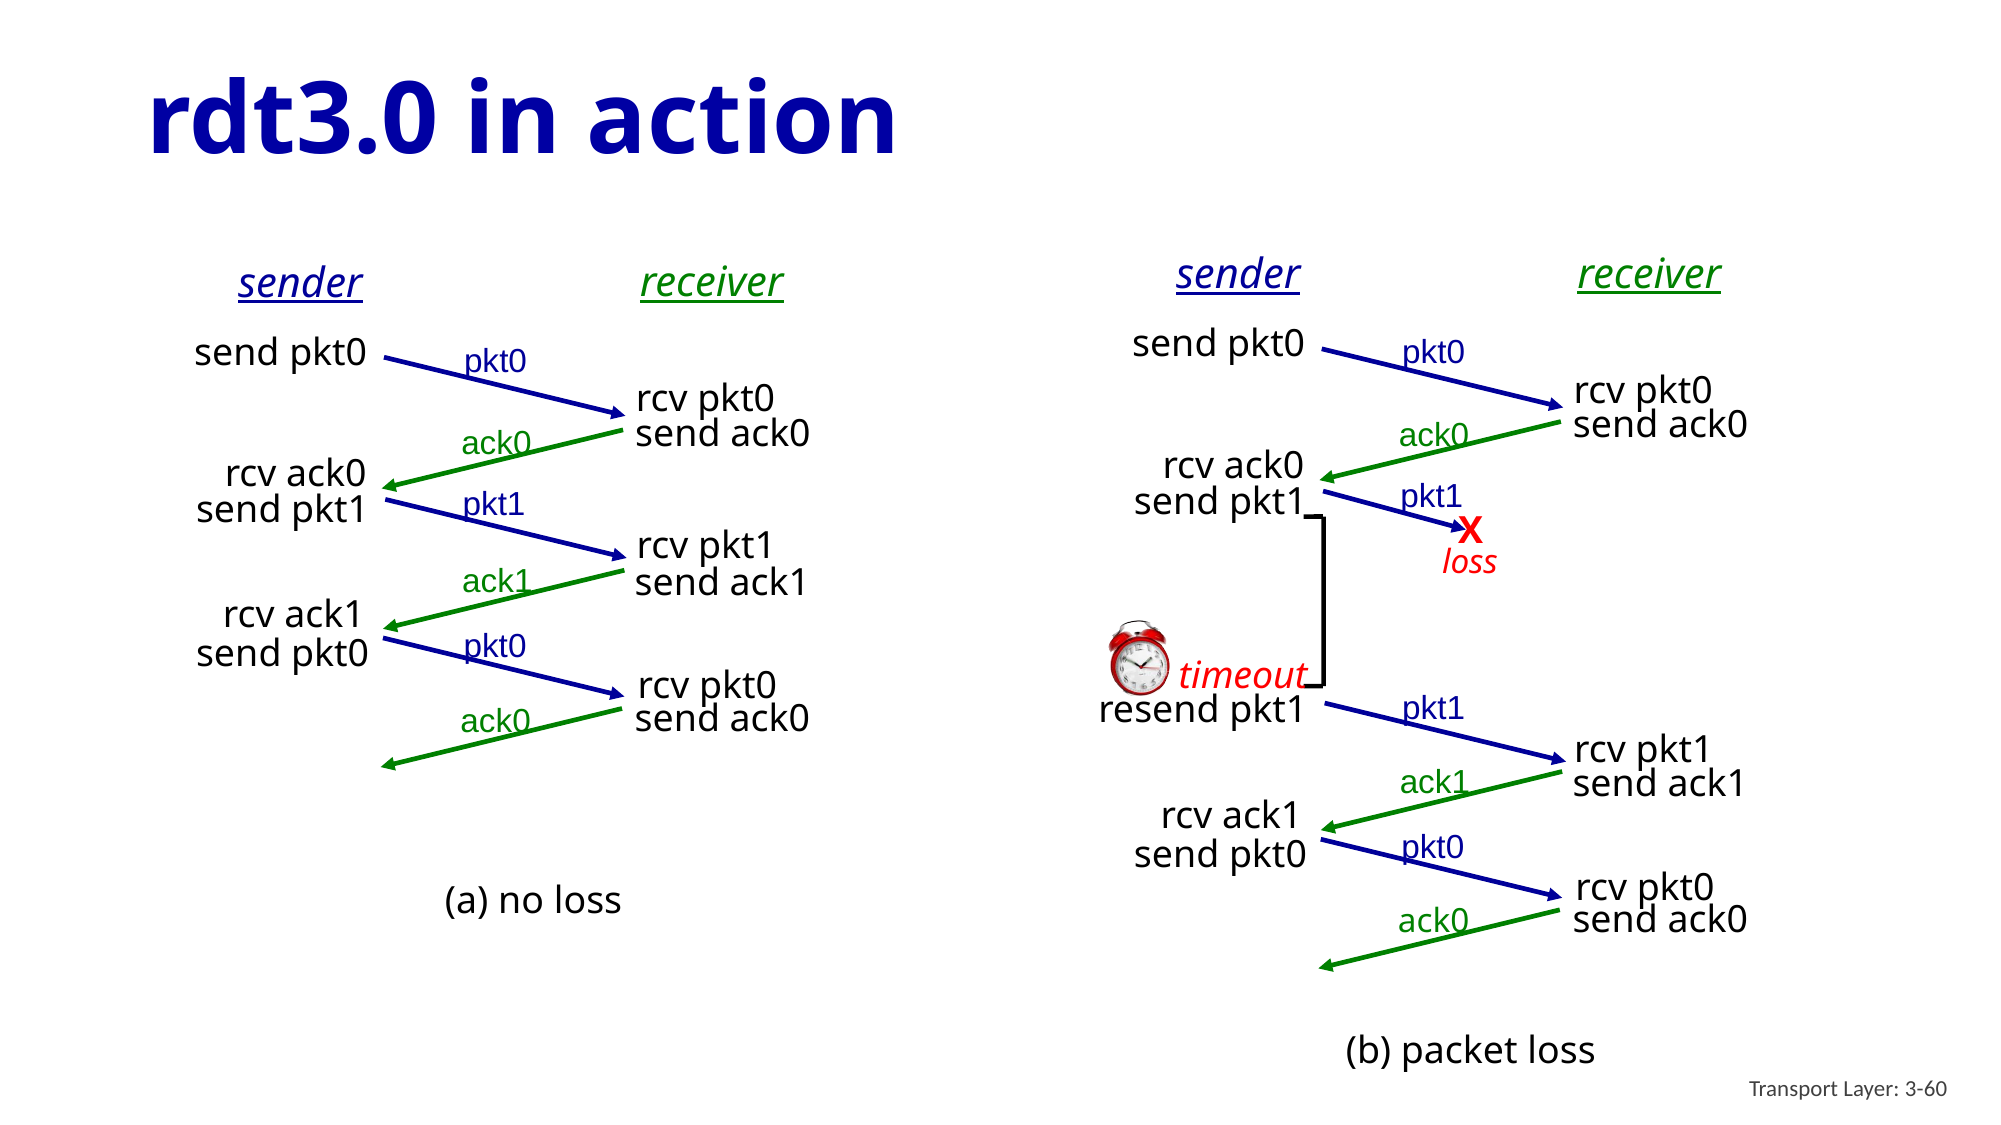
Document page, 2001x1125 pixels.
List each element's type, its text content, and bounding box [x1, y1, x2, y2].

text_box send pkt0 [1117, 311, 1321, 372]
slide_number Transport Layer: 3-60 [1512, 1056, 1963, 1117]
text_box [1318, 891, 1560, 969]
text_box send pkt0 [179, 320, 383, 380]
text_box send ack0 [1560, 887, 1763, 948]
text_box sender [223, 248, 378, 313]
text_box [381, 413, 624, 489]
text_box send ack0 [624, 401, 826, 461]
text_box receiver [1562, 238, 1737, 304]
text_box rcv pkt0 [624, 366, 791, 427]
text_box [1089, 617, 1316, 738]
text_box rcv pkt1 [1566, 717, 1729, 751]
text_box rcv pkt0 [1563, 855, 1730, 887]
text_box receiver [624, 247, 799, 313]
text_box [385, 475, 627, 558]
text_box rcv ack0 [1147, 433, 1319, 469]
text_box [1320, 752, 1563, 831]
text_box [382, 629, 625, 697]
text_box send pkt1 [181, 477, 385, 538]
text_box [1324, 678, 1566, 762]
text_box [1303, 516, 1324, 687]
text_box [1320, 831, 1563, 898]
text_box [1323, 466, 1513, 588]
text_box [380, 691, 623, 768]
text_box rcv pkt1 [627, 513, 791, 550]
text_box rcv pkt0 [625, 654, 792, 686]
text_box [1321, 323, 1564, 408]
title rdt3.0 in action [131, 47, 1952, 195]
text_box send ack0 [623, 686, 826, 746]
text_box send ack0 [1561, 392, 1764, 453]
text_box send ack1 [1563, 751, 1763, 812]
text_box send pkt0 [1119, 822, 1320, 883]
text_box send pkt0 [181, 621, 382, 682]
text_box rcv ack0 [210, 442, 381, 477]
text_box send ack1 [625, 550, 826, 611]
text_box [1319, 405, 1561, 481]
text_box send pkt1 [1119, 469, 1322, 530]
text_box (a) no loss [430, 868, 638, 929]
text_box rcv pkt0 [1561, 358, 1728, 418]
text_box sender [1161, 239, 1316, 305]
text_box rcv ack1 [208, 582, 380, 642]
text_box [383, 331, 626, 416]
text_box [382, 551, 625, 629]
text_box (b) packet loss [1330, 1018, 1611, 1078]
text_box rcv ack1 [1145, 783, 1318, 844]
